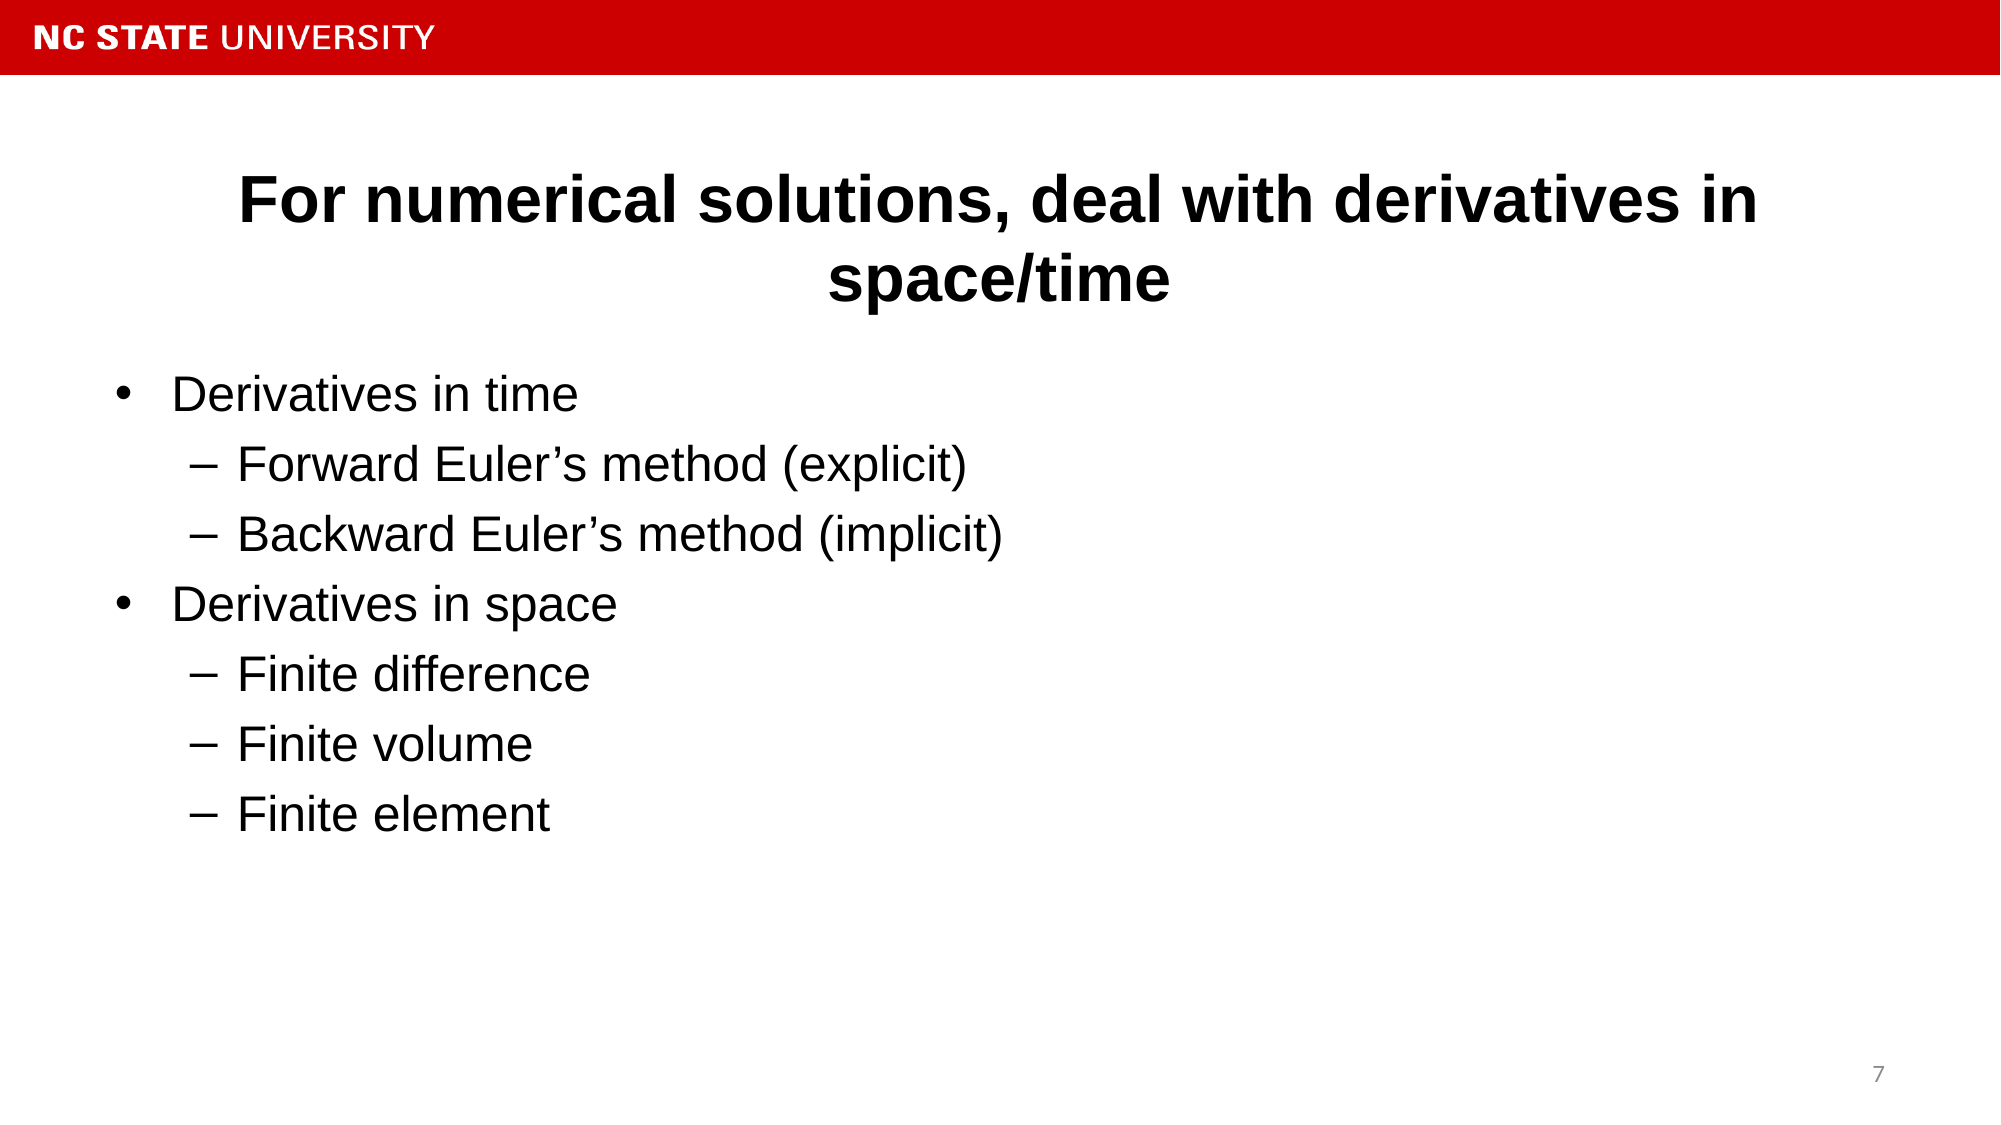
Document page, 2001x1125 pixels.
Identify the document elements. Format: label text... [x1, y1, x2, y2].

picture [0, 0, 2000, 75]
slide_number 7 [1433, 1042, 1900, 1103]
list Derivatives in time Forward Euler’s method (explicit) Backward Euler’s method (implicit) Derivatives in space Finite difference Finite volume Finite element [99, 354, 1900, 1005]
title For numerical solutions, deal with derivatives in space/time [99, 147, 1900, 323]
